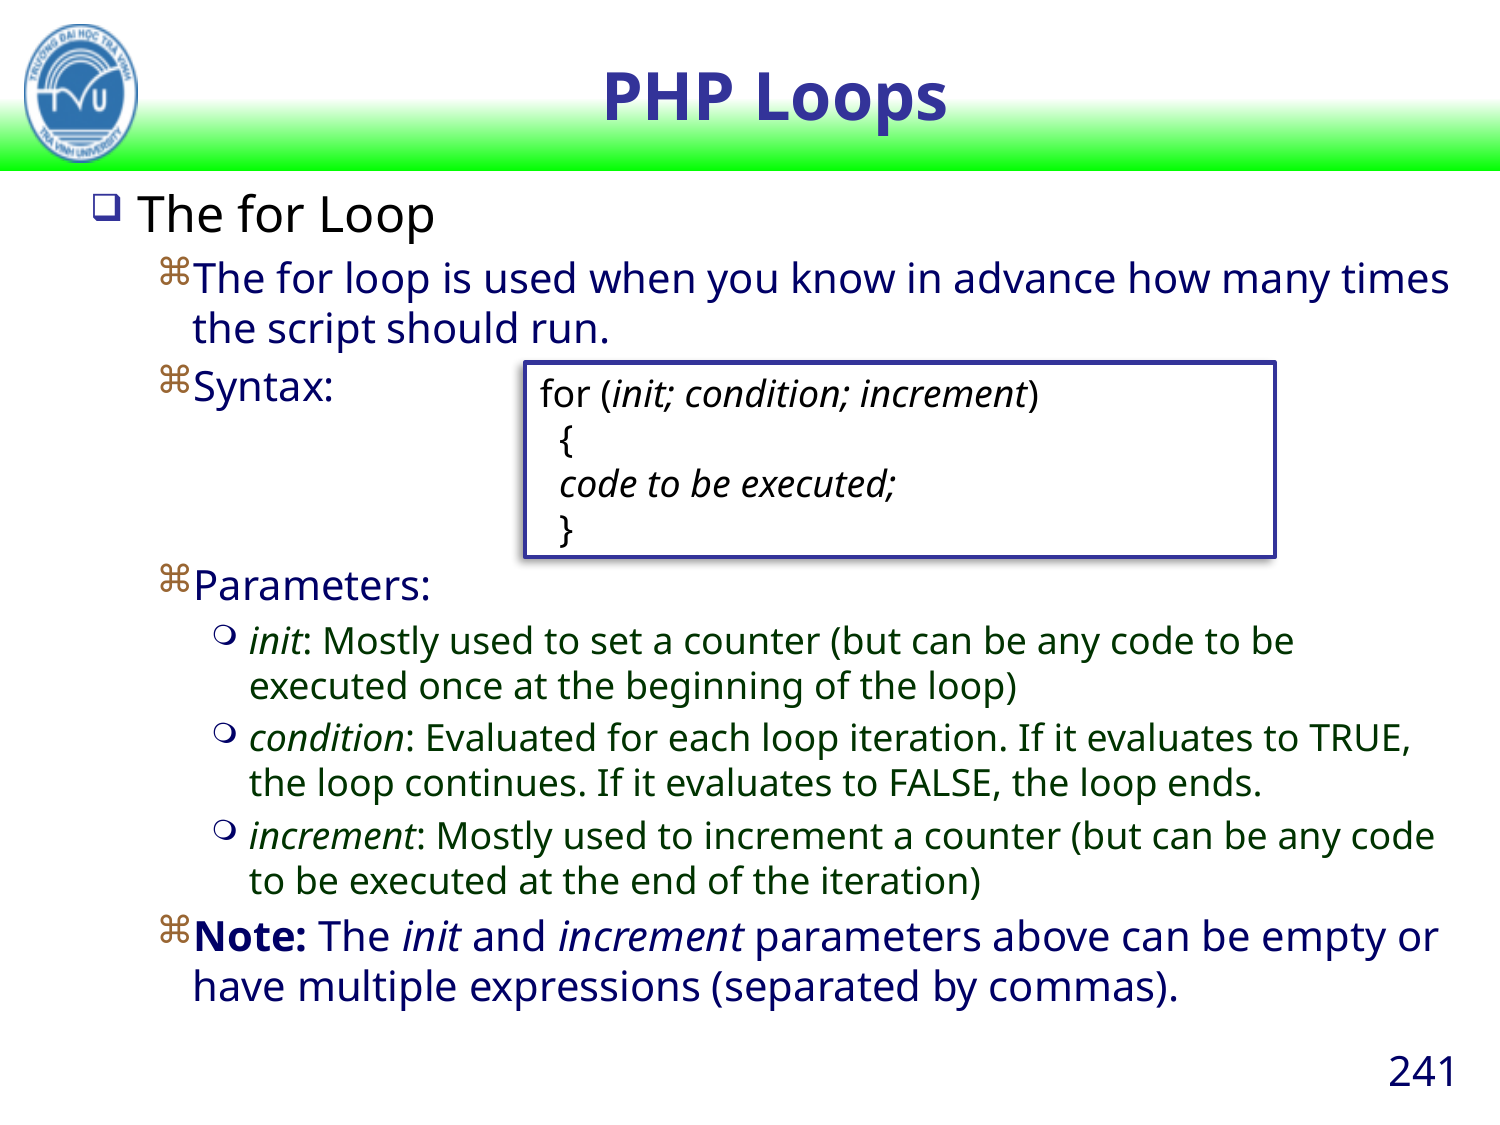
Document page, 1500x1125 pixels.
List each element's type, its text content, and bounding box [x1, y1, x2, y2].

list The for Loop The for loop is used when you know in advance how many times the script should run. Syntax: Parameters: init: Mostly used to set a counter (but can be any code to be executed once at the beginning of the loop) condition: Evaluated for each loop iteration. If it evaluates to TRUE, the loop continues. If it evaluates to FALSE, the loop ends. increment: Mostly used to increment a counter (but can be any code to be executed at the end of the iteration) Note: The init and increment parameters above can be empty or have multiple expressions (separated by commas). [74, 174, 1476, 1051]
title PHP Loops [74, 24, 1476, 163]
picture [24, 24, 74, 163]
slide_number 241 [1312, 1037, 1476, 1101]
text_box for (init; condition; increment) { code to be executed; } [523, 360, 1277, 559]
